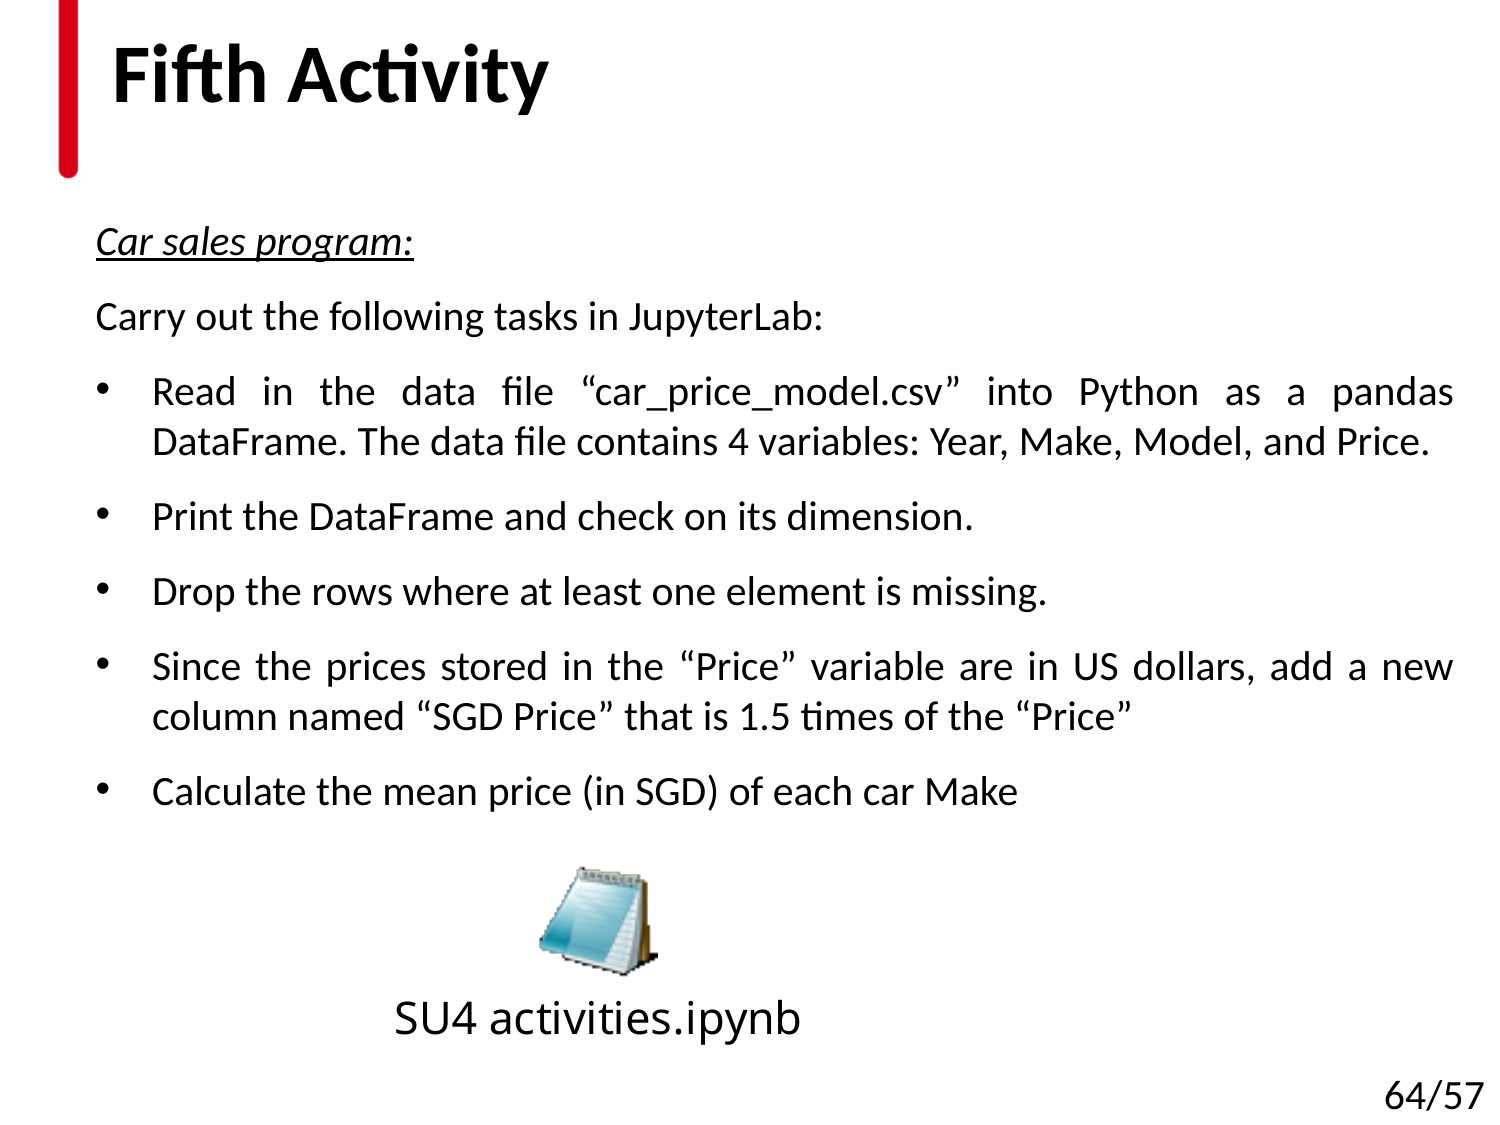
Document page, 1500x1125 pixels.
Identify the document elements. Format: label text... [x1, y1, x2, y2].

picture [57, 0, 81, 200]
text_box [359, 863, 835, 1069]
title Fifth Activity [97, 0, 1500, 138]
list Car sales program: Carry out the following tasks in JupyterLab: Read in the data file “car_price_model.csv” into Python as a pandas DataFrame. The data file contains 4 variables: Year, Make, Model, and Price. Print the DataFrame and check on its dimension. Drop the rows where at least one element is missing. Since the prices stored in the “Price” variable are in US dollars, add a new column named “SGD Price” that is 1.5 times of the “Price” Calculate the mean price (in SGD) of each car Make [80, 206, 1470, 1096]
